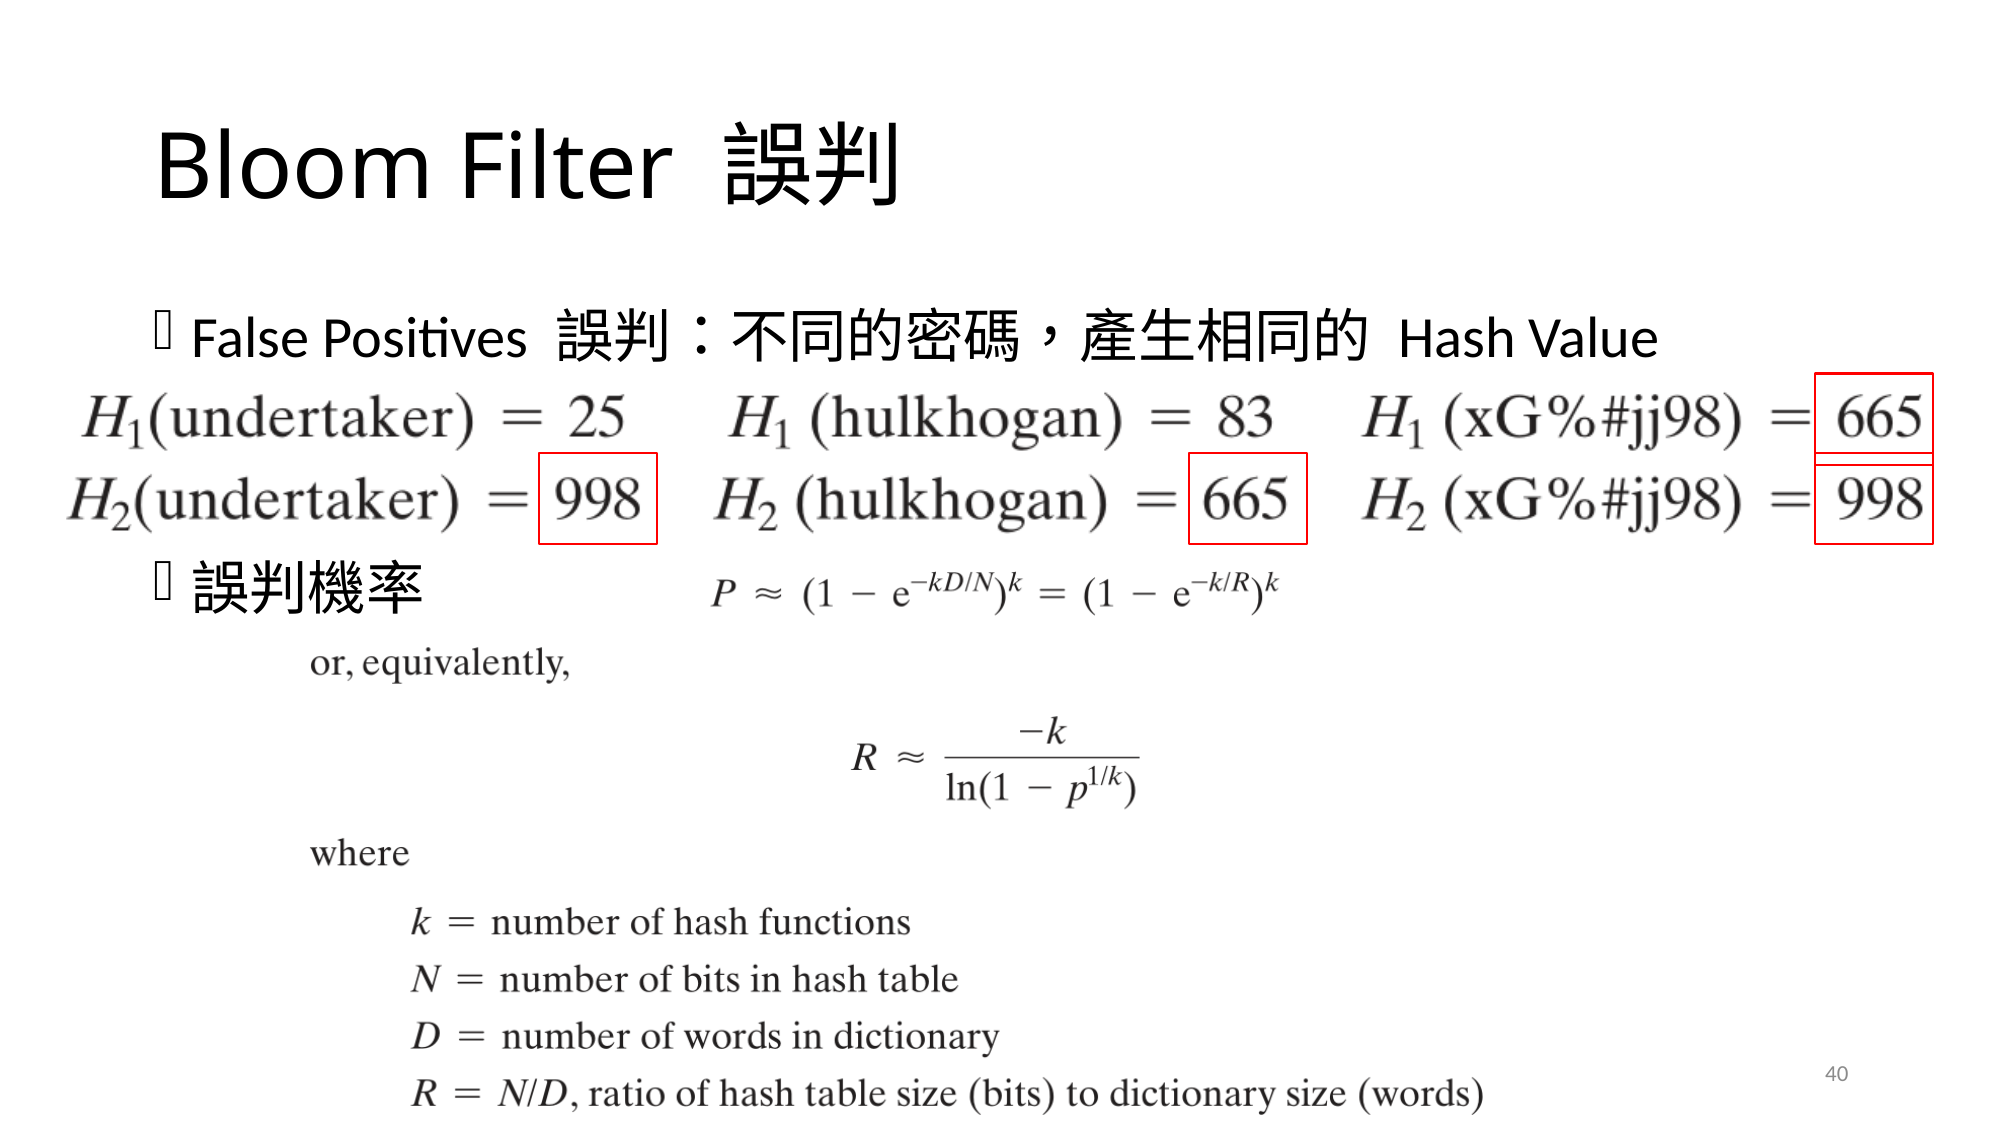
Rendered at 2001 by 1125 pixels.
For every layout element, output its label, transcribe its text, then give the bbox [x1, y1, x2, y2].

text_box [538, 537, 658, 545]
list False Positives 誤判：不同的密碼，產生相同的 Hash Value 誤判機率 [138, 299, 1864, 382]
text_box [1814, 466, 1934, 545]
list False Positives 誤判：不同的密碼，產生相同的 Hash Value 誤判機率 [138, 537, 1864, 1014]
slide_number 40 [1488, 1042, 1864, 1103]
picture [302, 564, 1488, 1119]
text_box [1188, 537, 1308, 545]
text_box [1814, 372, 1934, 466]
title Bloom Filter 誤判 [138, 60, 1864, 278]
picture [66, 382, 1932, 537]
